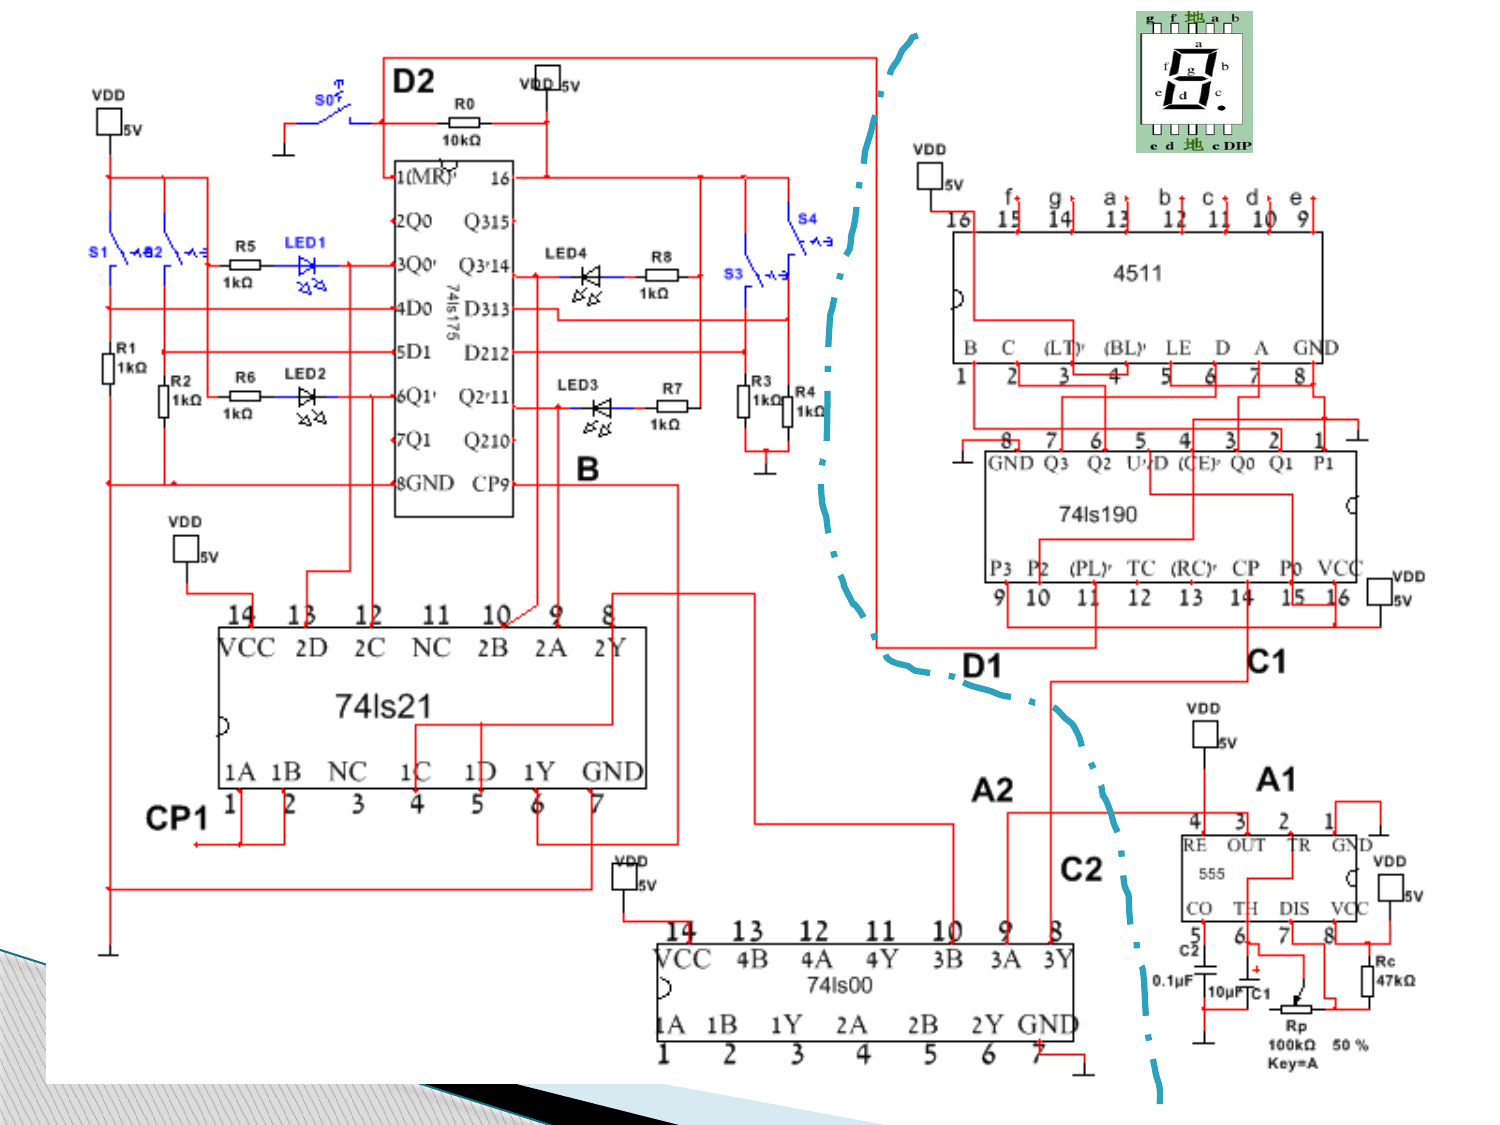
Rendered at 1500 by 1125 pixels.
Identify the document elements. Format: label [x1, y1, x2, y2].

picture [46, 11, 1442, 1084]
text_box [903, 34, 921, 49]
